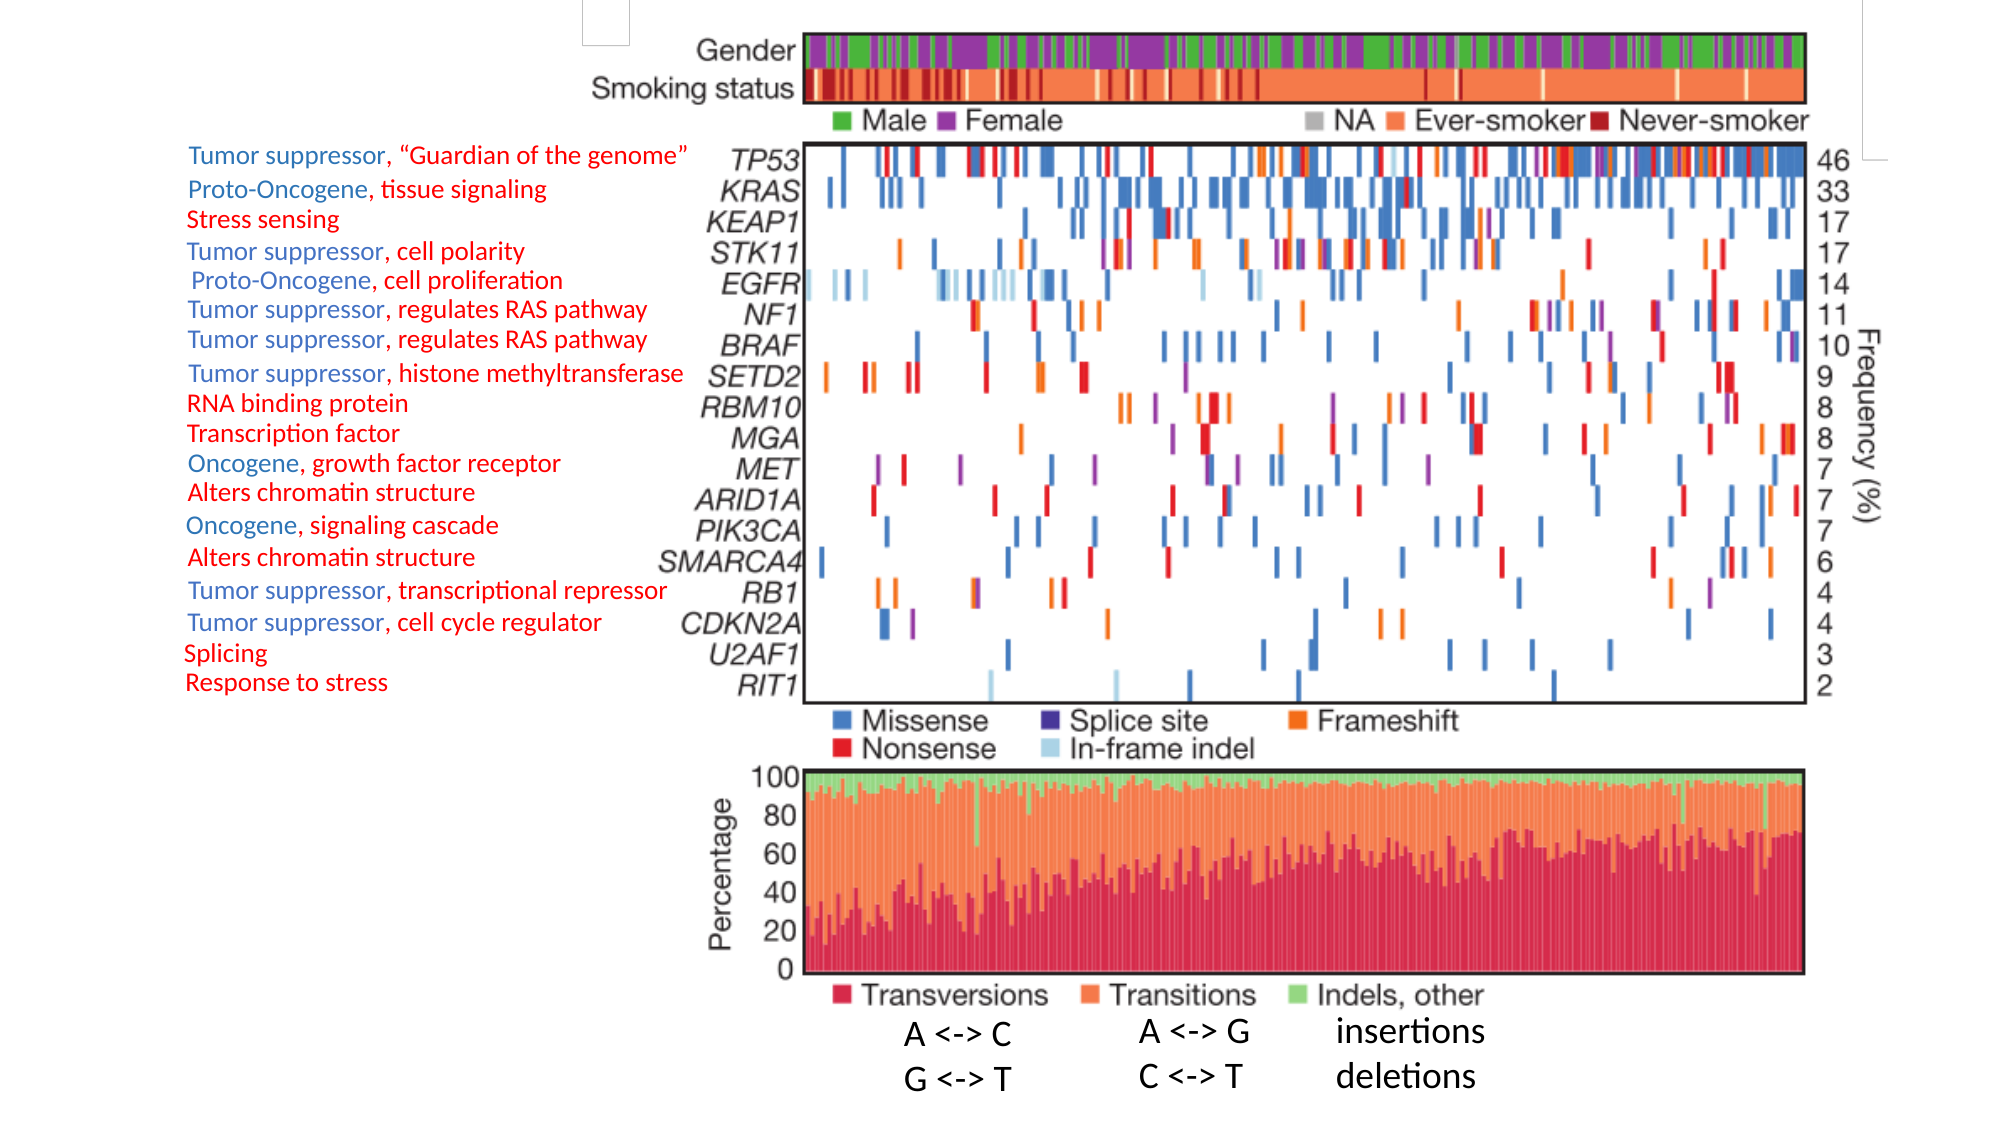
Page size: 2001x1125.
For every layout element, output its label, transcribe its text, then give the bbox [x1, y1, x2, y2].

text_box Tumor suppressor, regulates RAS pathway [174, 313, 576, 347]
text_box Tumor suppressor, histone methyltransferase [174, 347, 576, 395]
text_box Stress sensing [171, 194, 355, 242]
text_box A <-> G C <-> T [1124, 1026, 1266, 1104]
text_box Alters chromatin structure [172, 466, 491, 500]
picture [576, 0, 1888, 1026]
text_box RNA binding protein [172, 377, 424, 425]
text_box Transcription factor [172, 407, 416, 455]
text_box Response to stress [170, 656, 404, 704]
text_box Oncogene, signaling cascade [171, 500, 521, 548]
text_box Tumor suppressor, cell polarity [173, 225, 539, 273]
text_box Tumor suppressor, transcriptional repressor [174, 564, 576, 597]
text_box Alters chromatin structure [172, 531, 491, 579]
text_box Tumor suppressor, cell cycle regulator [173, 597, 576, 645]
text_box Tumor suppressor, “Guardian of the genome” [174, 130, 576, 178]
text_box Splicing [169, 627, 283, 675]
text_box Tumor suppressor, regulates RAS pathway [174, 283, 576, 313]
text_box insertions deletions [1321, 1026, 1501, 1104]
text_box A <-> C G <-> T [889, 1026, 1027, 1107]
text_box Proto-Oncogene, cell proliferation [176, 254, 576, 283]
text_box Oncogene, growth factor receptor [173, 437, 576, 485]
text_box Proto-Oncogene, tissue signaling [173, 163, 562, 212]
